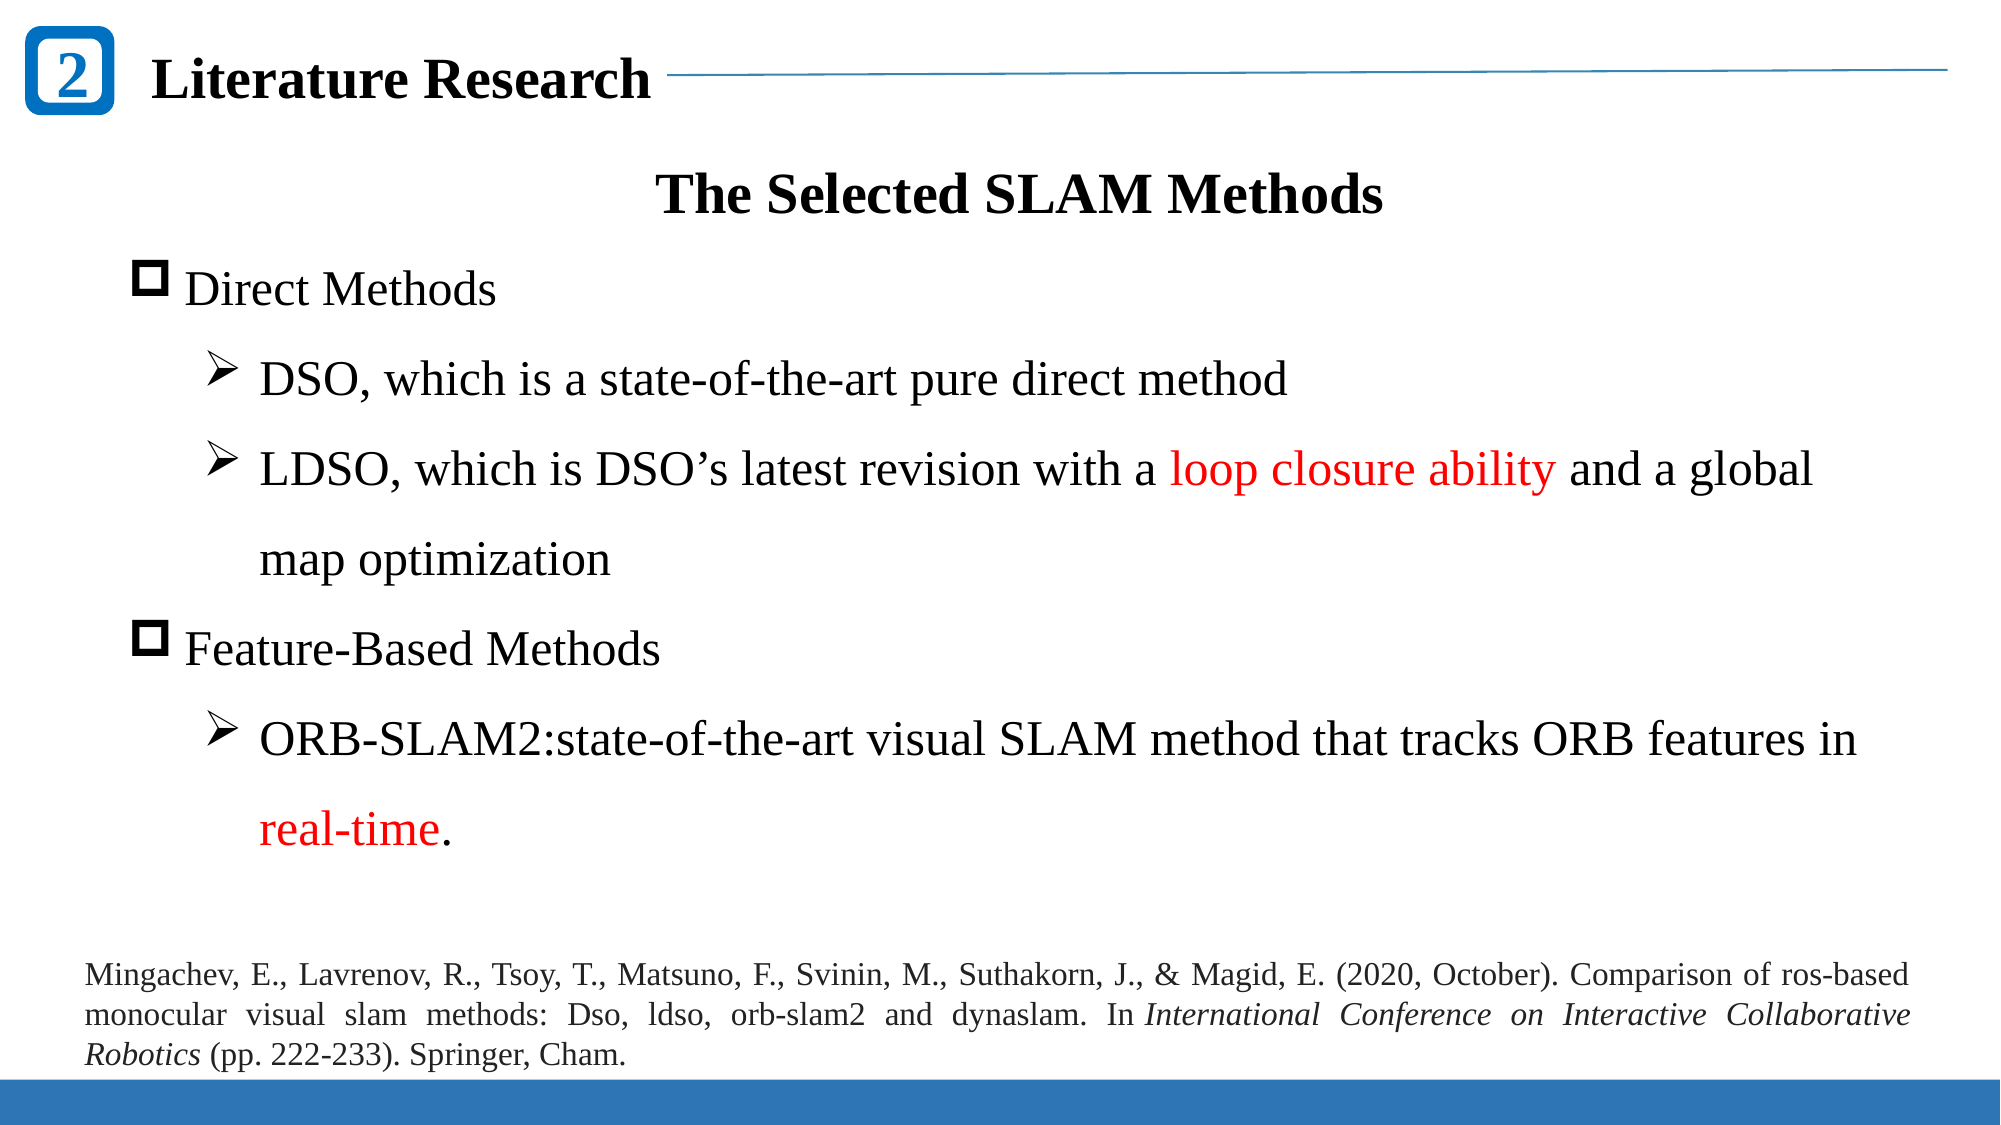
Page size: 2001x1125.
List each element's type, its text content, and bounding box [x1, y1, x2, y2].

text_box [26, 27, 671, 119]
text_box The Selected SLAM Methods Direct Methods DSO, which is a state-of-the-art pure direct method LDSO, which is DSO’s latest revision with a loop closure ability and a global map optimization Feature-Based Methods ORB-SLAM2:state-of-the-art visual SLAM method that tracks ORB features in real-time. [113, 112, 1928, 863]
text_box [670, 69, 1948, 76]
text_box Mingachev, E., Lavrenov, R., Tsoy, T., Matsuno, F., Svinin, M., Suthakorn, J., & Magid, E. (2020, October). Comparison of ros-based monocular visual slam methods: Dso, ldso, orb-slam2 and dynaslam. In International Conference on Interactive Collaborative Robotics (pp. 222-233). Springer, Cham. [69, 945, 1928, 1080]
